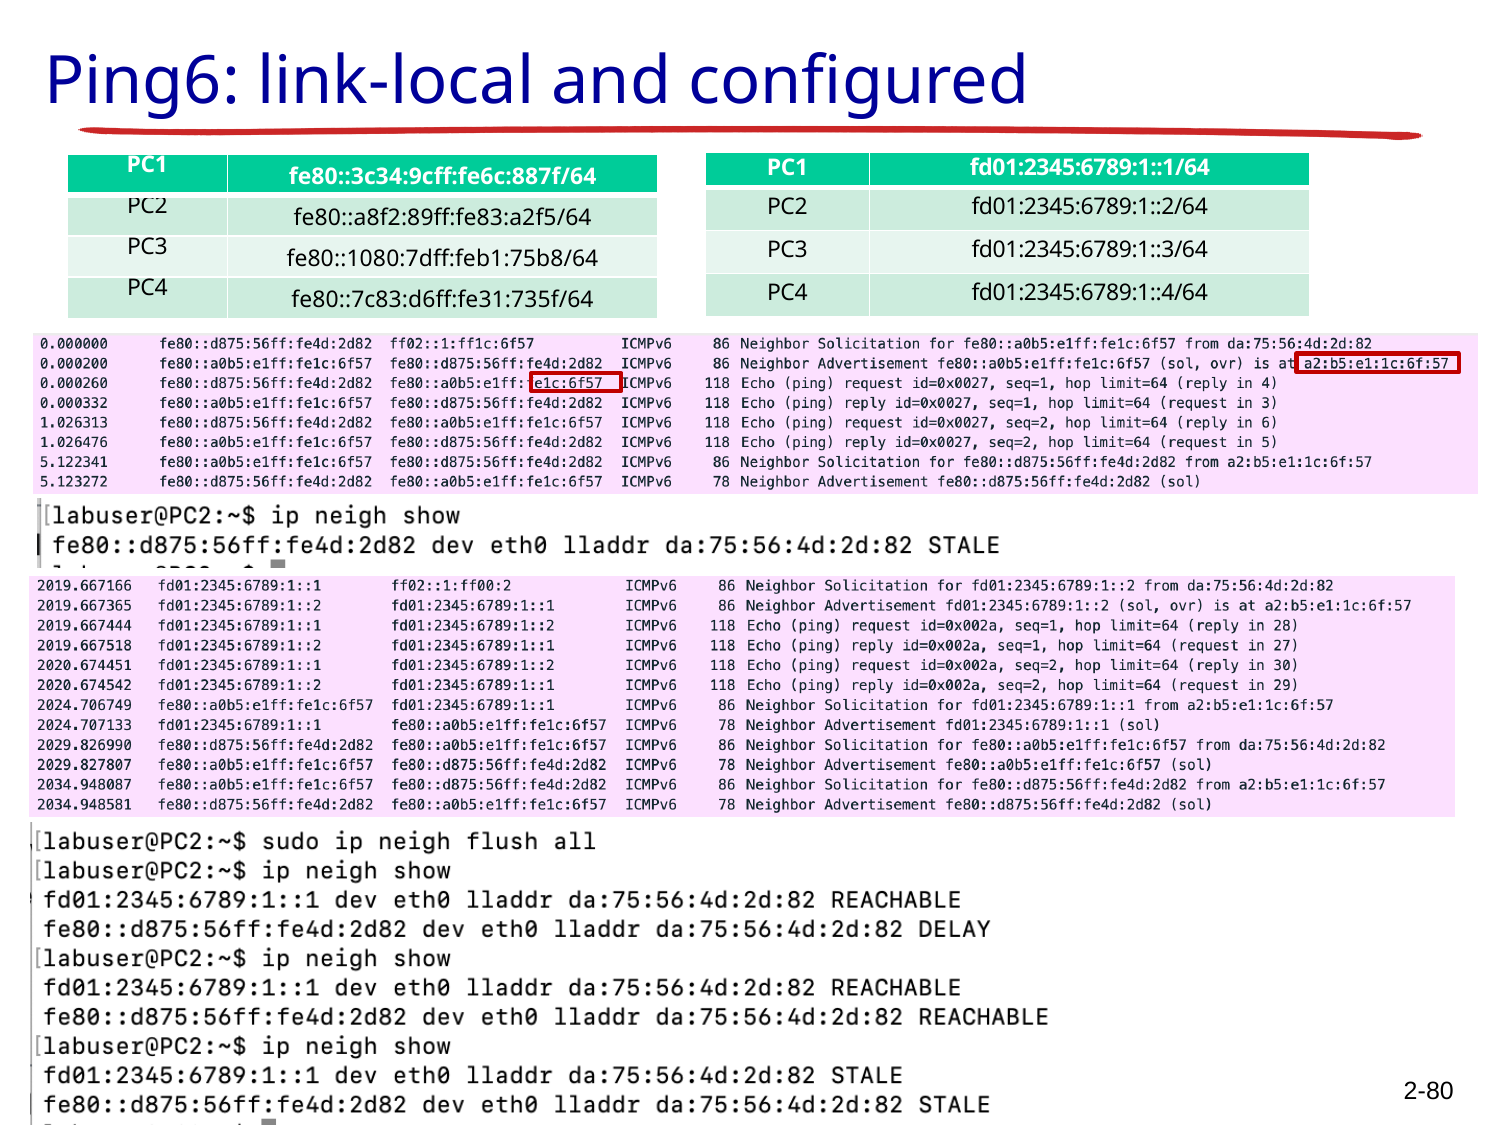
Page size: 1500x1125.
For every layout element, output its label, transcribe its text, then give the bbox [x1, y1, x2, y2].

table_cell fd01:2345:6789:1::3/64 [870, 231, 1309, 273]
table_header fe80::3c34:9cff:fe6c:887f/64 [228, 155, 657, 192]
table_cell fe80::7c83:d6ff:fe31:735f/64 [228, 278, 657, 318]
picture [29, 822, 1133, 1125]
table_cell PC2 [706, 190, 869, 230]
picture [37, 498, 1080, 568]
table_cell fe80::a8f2:89ff:fe83:a2f5/64 [228, 198, 657, 235]
table_cell PC4 [68, 278, 227, 318]
table_cell PC4 [706, 274, 869, 316]
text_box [32, 332, 1478, 494]
table_header fd01:2345:6789:1::1/64 [870, 153, 1309, 185]
title Ping6: link-local and configured [29, 27, 1500, 128]
table_cell PC2 [68, 198, 227, 235]
table_cell fe80::1080:7dff:feb1:75b8/64 [228, 237, 657, 276]
slide_number 2-80 [1389, 1067, 1500, 1125]
picture [28, 575, 1455, 818]
picture [72, 121, 1439, 144]
table_cell PC3 [706, 231, 869, 273]
table_cell PC3 [68, 237, 227, 276]
table_cell fd01:2345:6789:1::4/64 [870, 274, 1309, 316]
table_header PC1 [706, 153, 869, 185]
table_cell fd01:2345:6789:1::2/64 [870, 190, 1309, 230]
table_header PC1 [68, 155, 227, 192]
